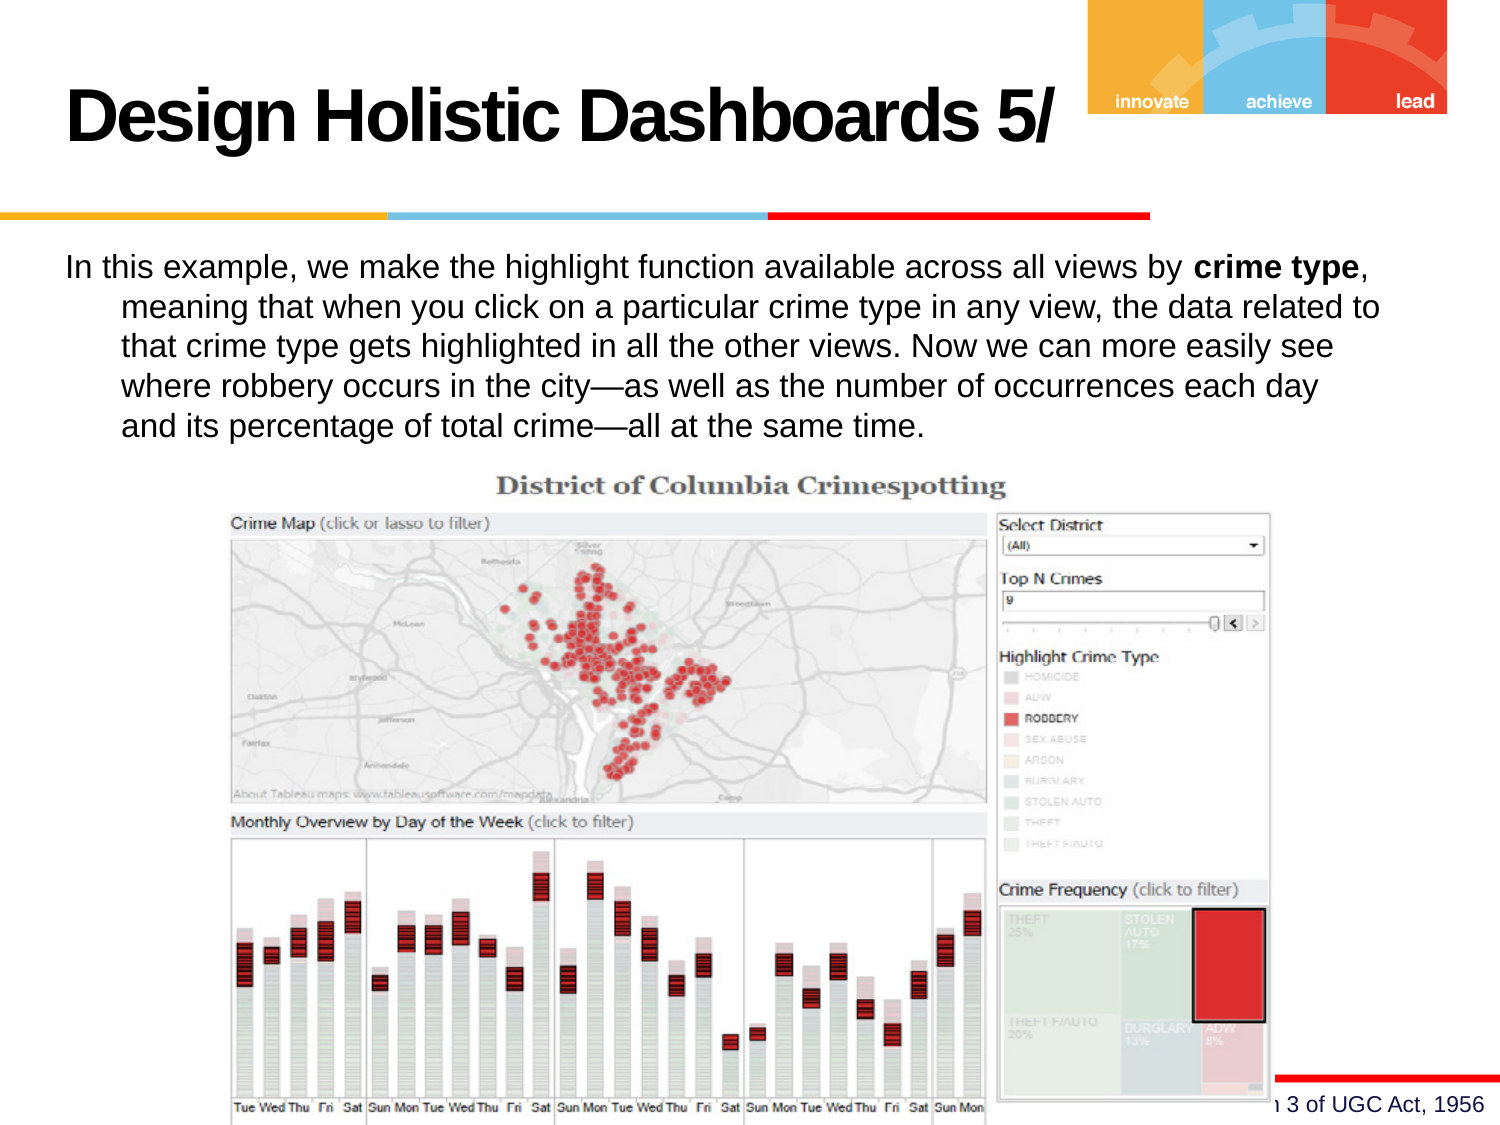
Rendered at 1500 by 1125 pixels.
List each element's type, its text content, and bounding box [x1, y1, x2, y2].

picture [224, 470, 1275, 1125]
picture [1087, 0, 1448, 114]
list Design Holistic Dashboards 5/ [50, 24, 1088, 213]
list In this example, we make the highlight function available across all views by crime type, meaning that when you click on a particular crime type in any view, the data related to that crime type gets highlighted in all the other views. Now we can more easily see where robbery occurs in the city—as well as the number of occurrences each day and its percentage of total crime—all at the same time. [50, 237, 1400, 980]
